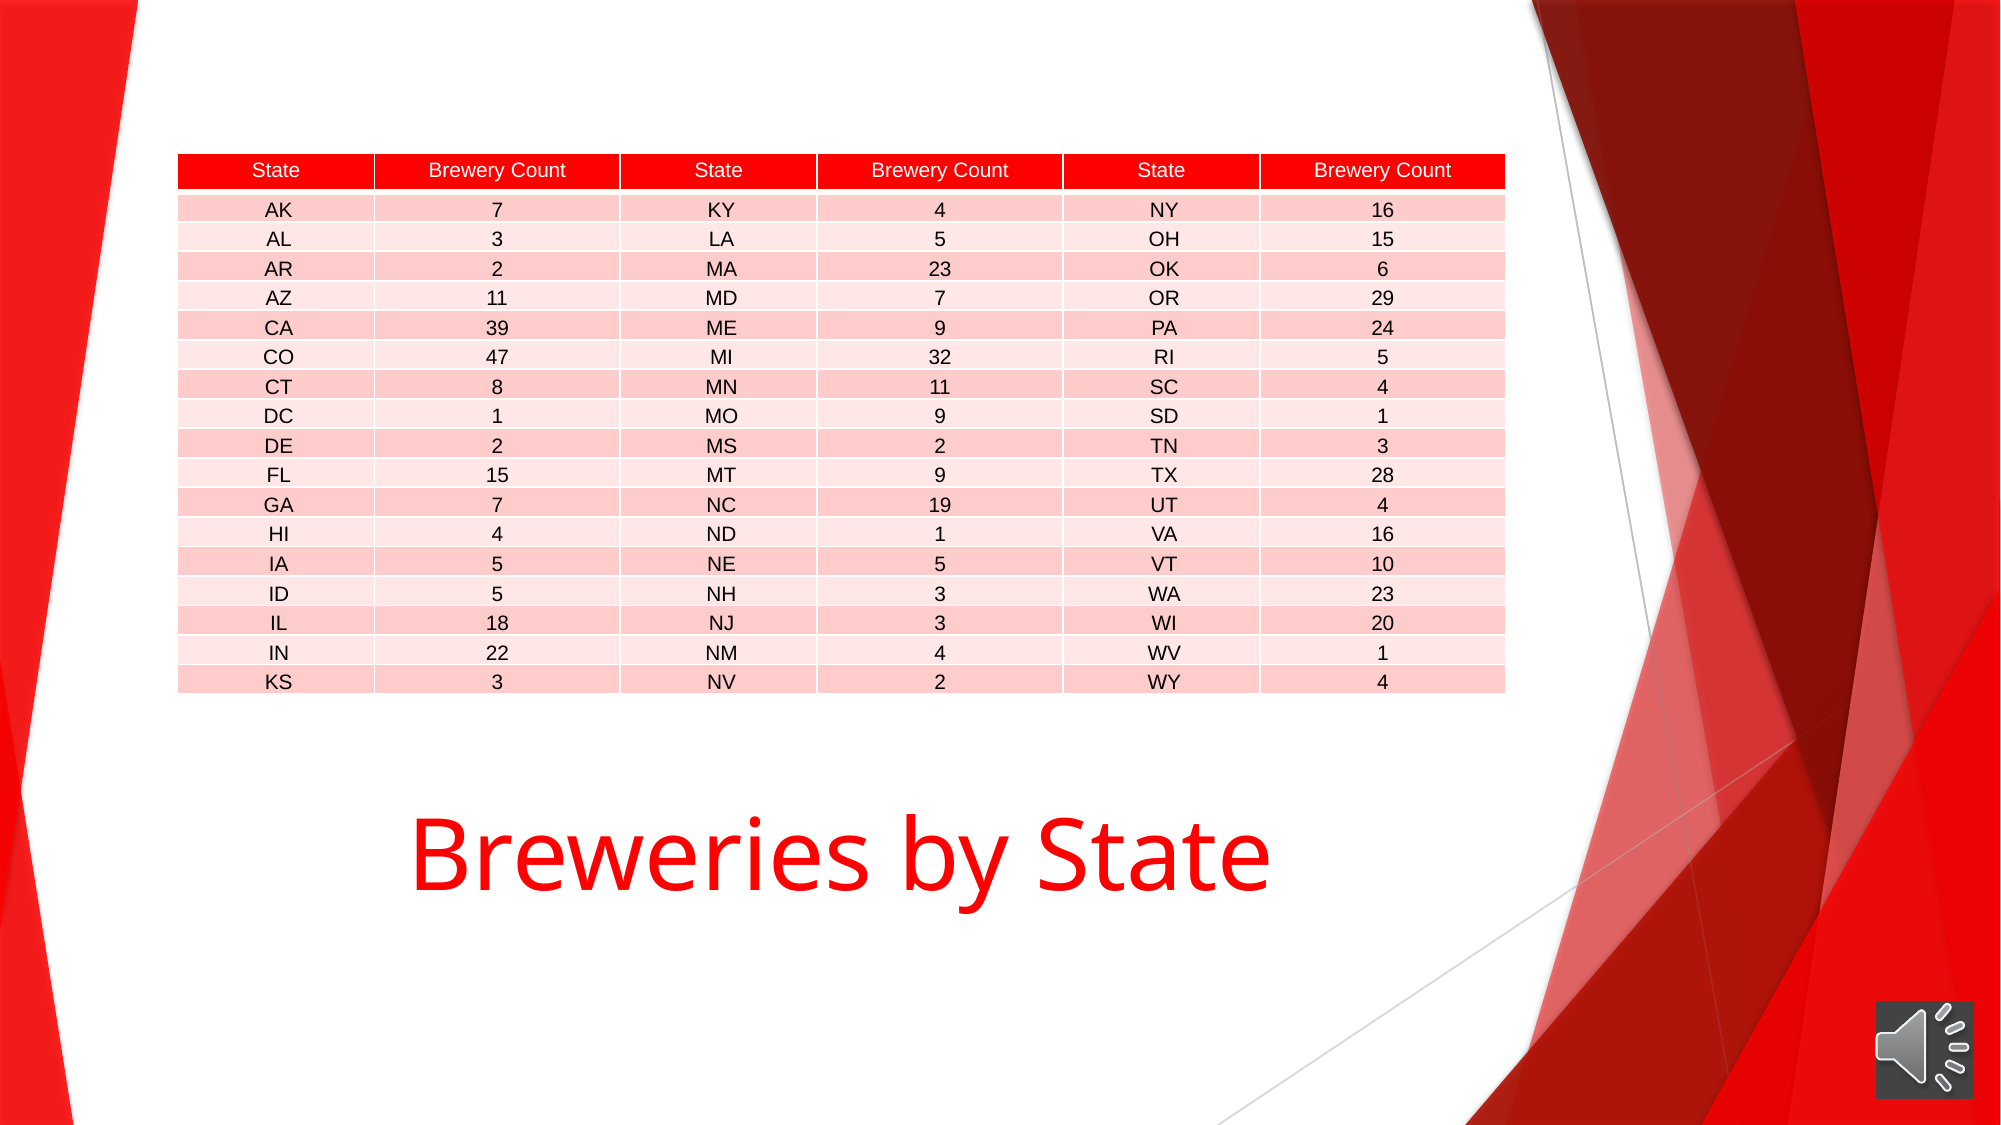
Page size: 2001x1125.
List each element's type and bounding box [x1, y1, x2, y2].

text_box [0, 0, 2000, 1125]
picture [1874, 999, 1976, 1101]
